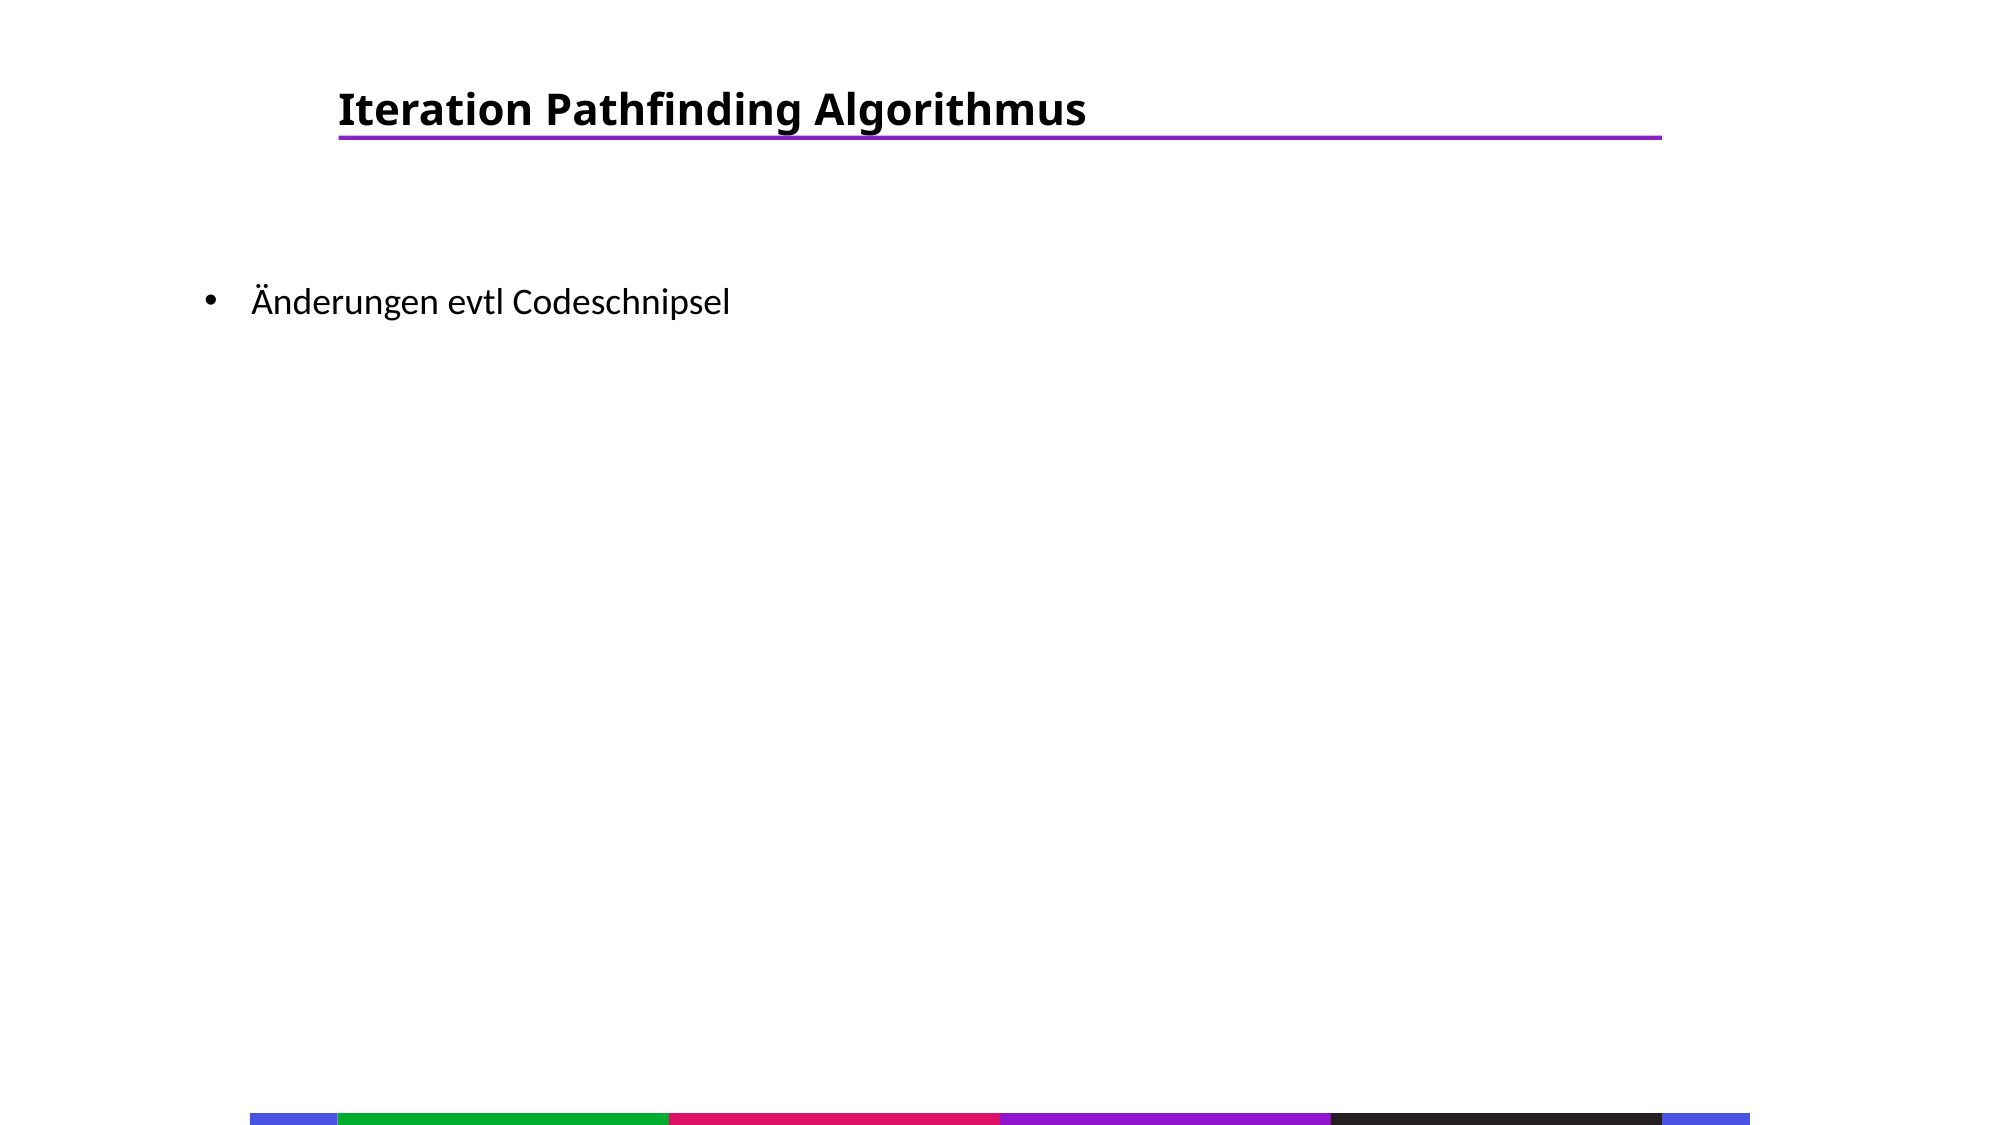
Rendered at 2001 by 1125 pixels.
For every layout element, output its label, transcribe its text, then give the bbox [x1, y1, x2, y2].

text_box Änderungen evtl Codeschnipsel [189, 263, 1709, 398]
text_box Iteration Pathfinding Algorithmus [338, 82, 1467, 135]
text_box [249, 1113, 1750, 1125]
